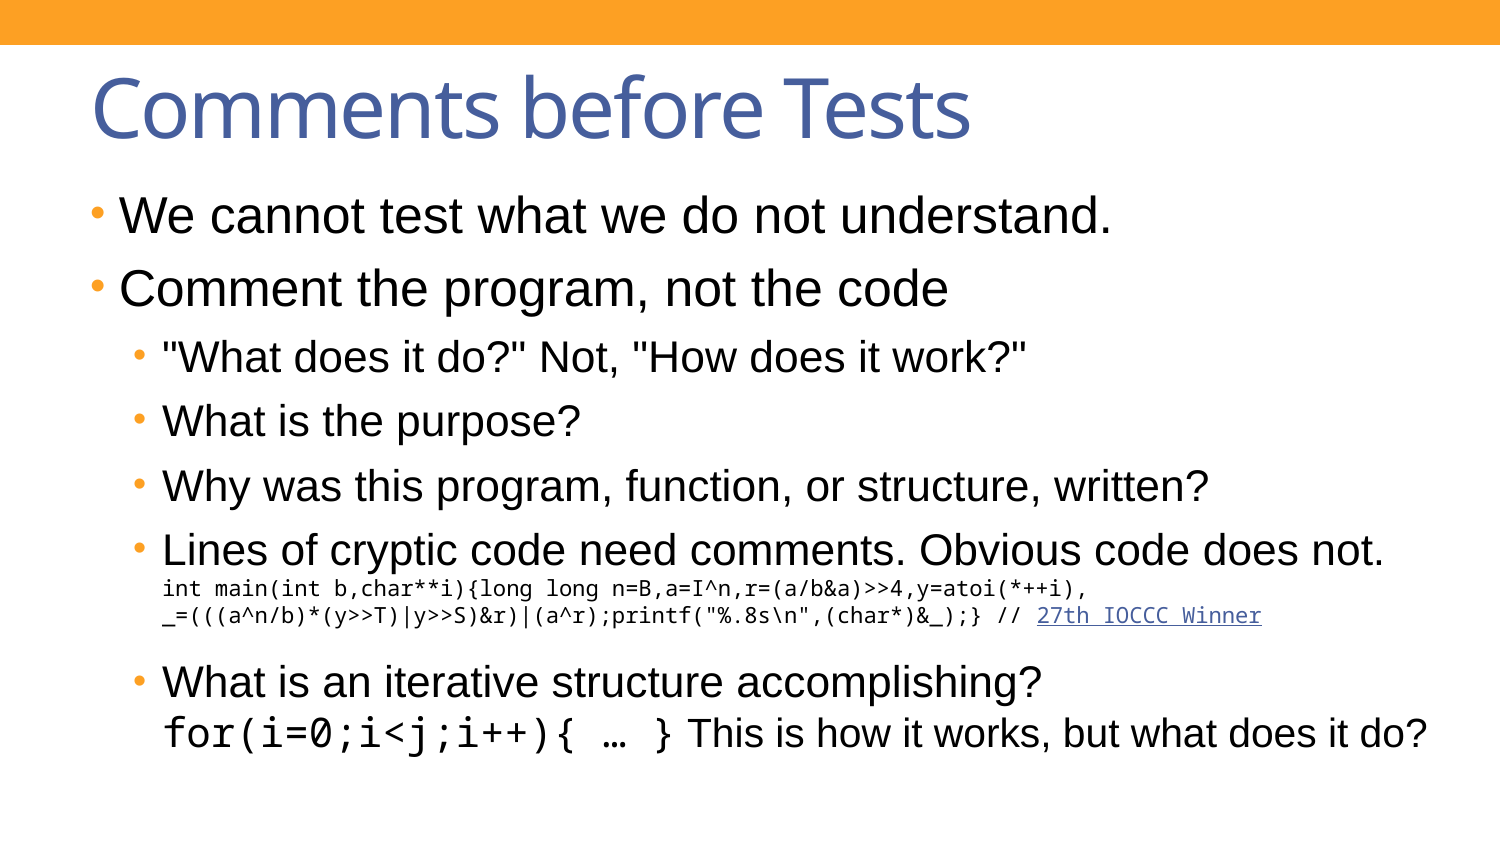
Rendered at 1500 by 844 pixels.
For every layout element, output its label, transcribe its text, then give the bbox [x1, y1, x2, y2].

title Comments before Tests [75, 43, 1425, 166]
list We cannot test what we do not understand. Comment the program, not the code "What does it do?" Not, "How does it work?" What is the purpose? Why was this program, function, or structure, written? Lines of cryptic code need comments. Obvious code does not. int main(int b,char**i){long long n=B,a=I^n,r=(a/b&a)>>4,y=atoi(*++i), _=(((a^n/b)*(y>>T)|y>>S)&r)|(a^r);printf("%.8s\n",(char*)&_);} // 27th IOCCC Winner What is an iterative structure accomplishing? for(i=0;i<j;i++){ … } This is how it works, but what does it do? [75, 173, 1447, 774]
